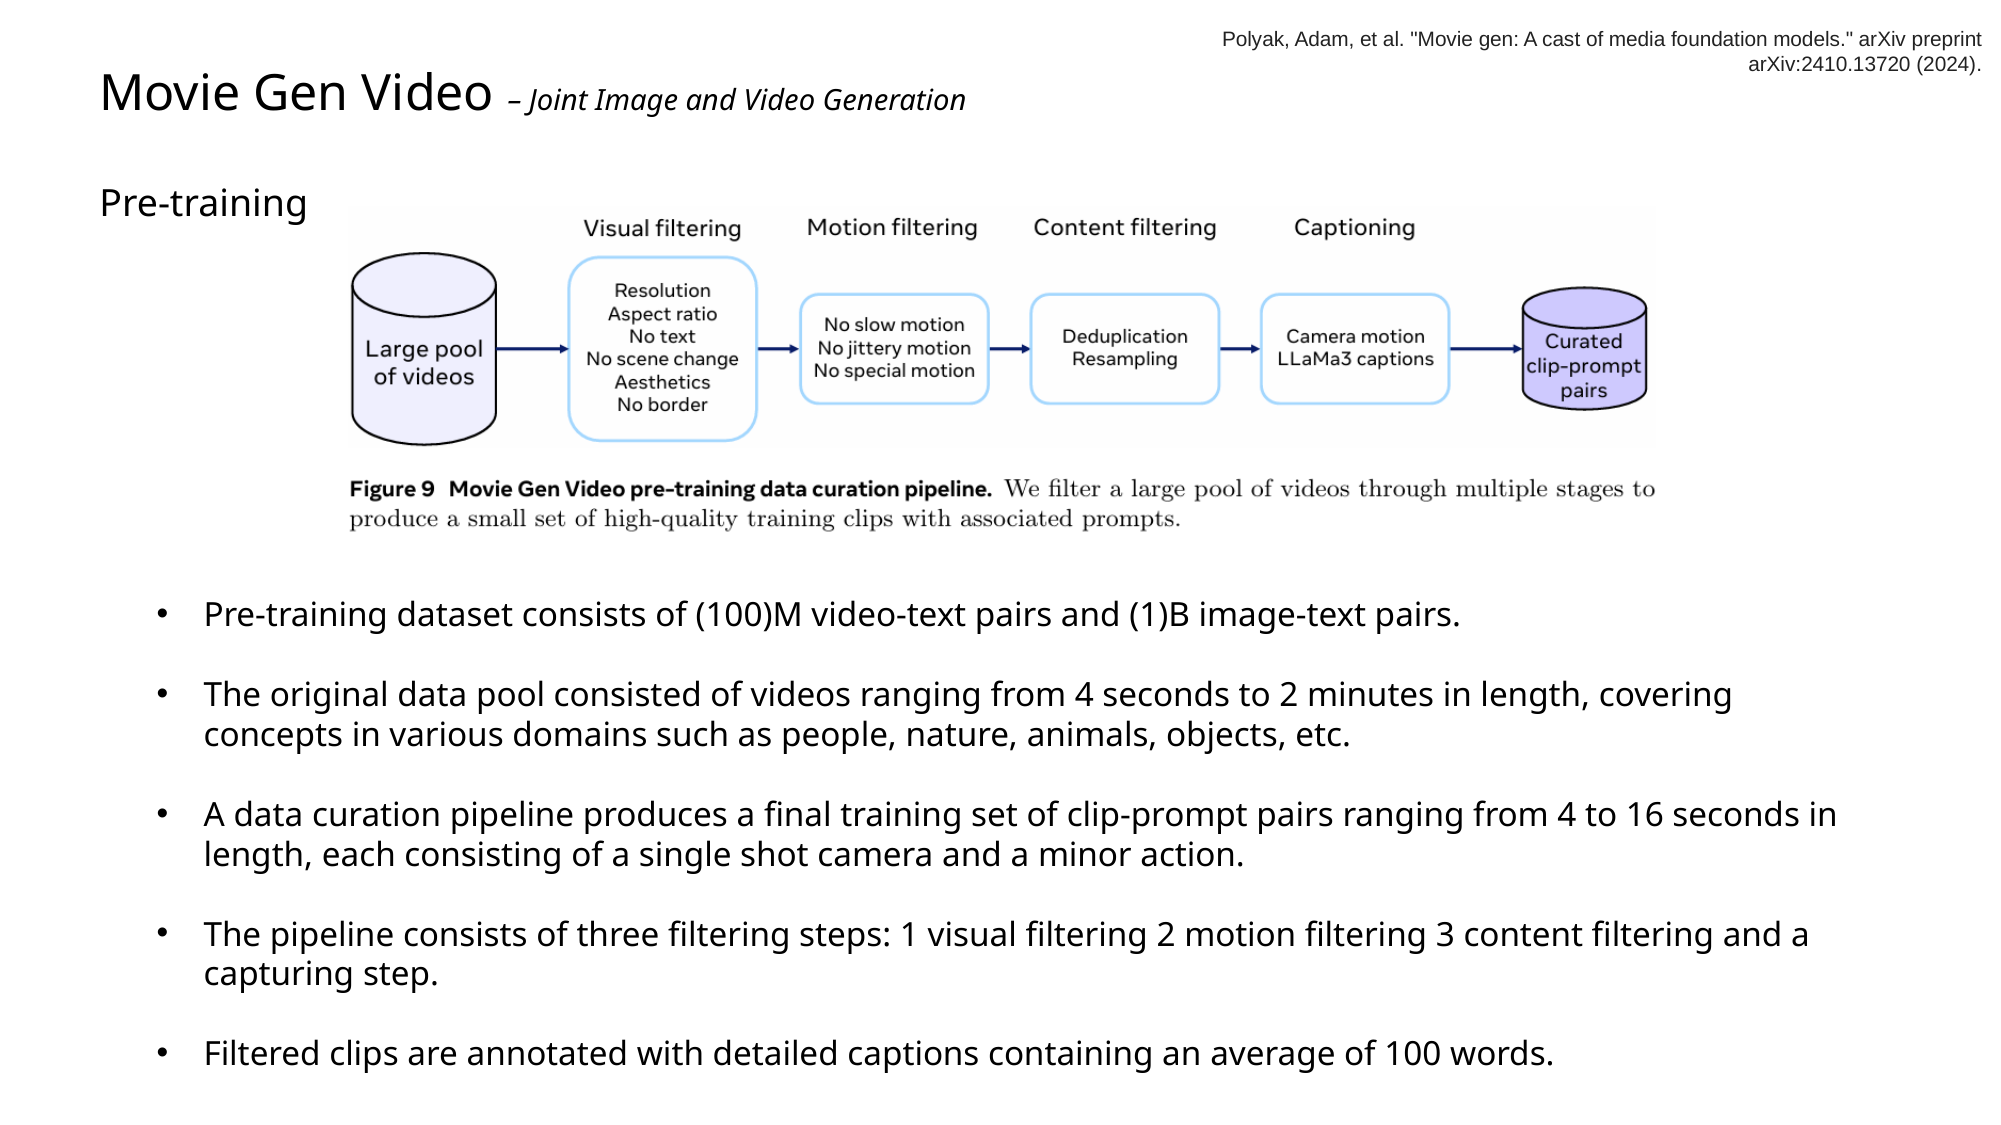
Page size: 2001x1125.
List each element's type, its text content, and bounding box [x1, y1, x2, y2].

picture [337, 202, 1663, 539]
text_box Pre-training [84, 171, 1243, 232]
text_box Movie Gen Video – Joint Image and Video Generation [84, 53, 1059, 128]
text_box Polyak, Adam, et al. "Movie gen: A cast of media foundation models." arXiv preprint arXiv:2410.13720 (2024). [980, 18, 1997, 83]
